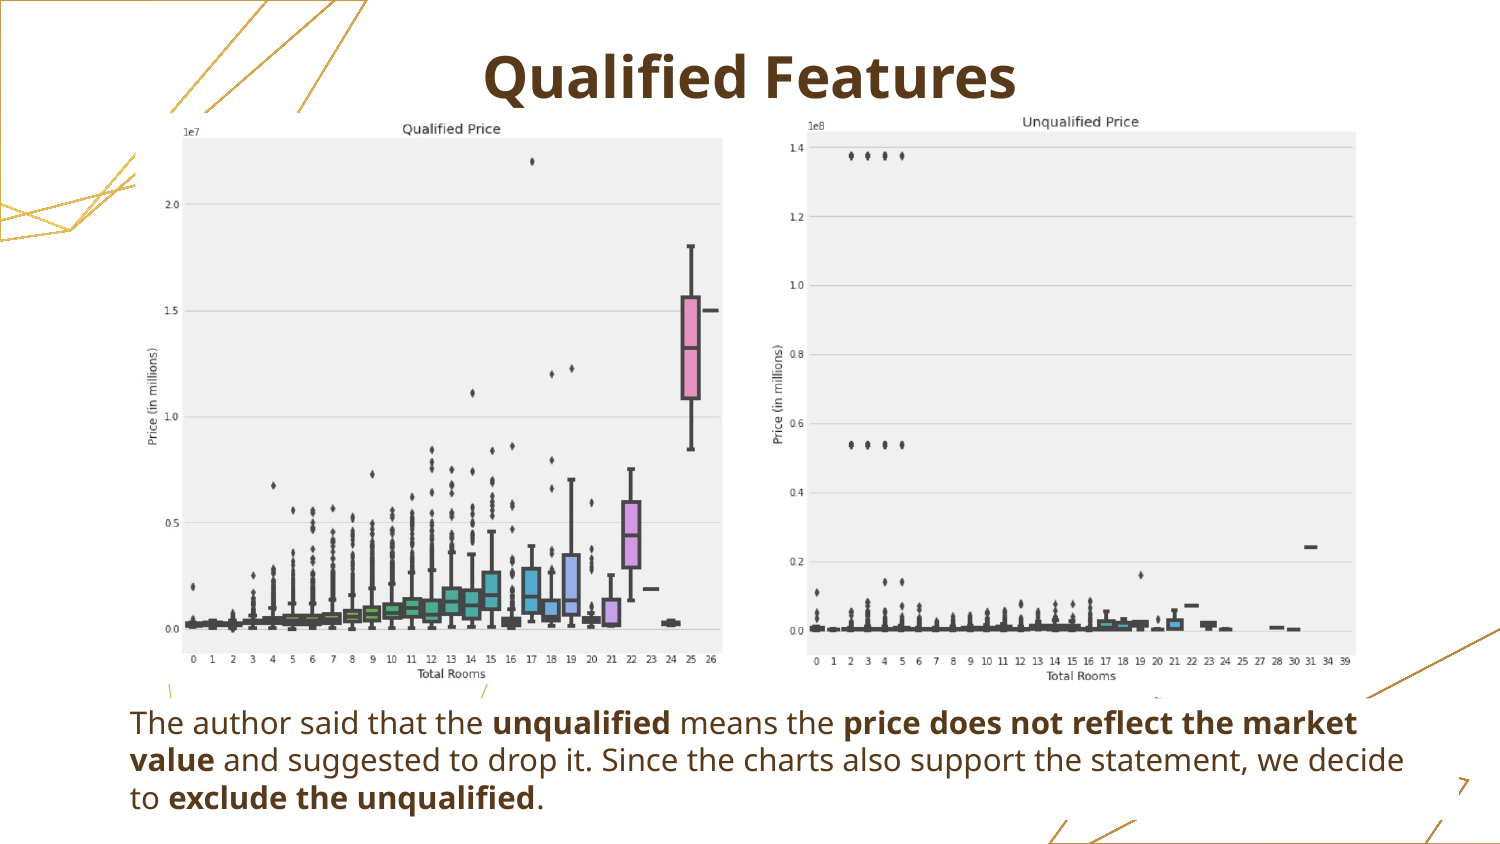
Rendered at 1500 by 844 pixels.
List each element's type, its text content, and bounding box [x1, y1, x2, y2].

picture [135, 113, 725, 684]
picture [750, 113, 1365, 684]
title Qualified Features [327, 39, 1173, 111]
text_box The author said that the unqualified means the price does not reflect the market value and suggested to drop it. Since the charts also support the statement, we decide to exclude the unqualified. [92, 698, 1459, 820]
